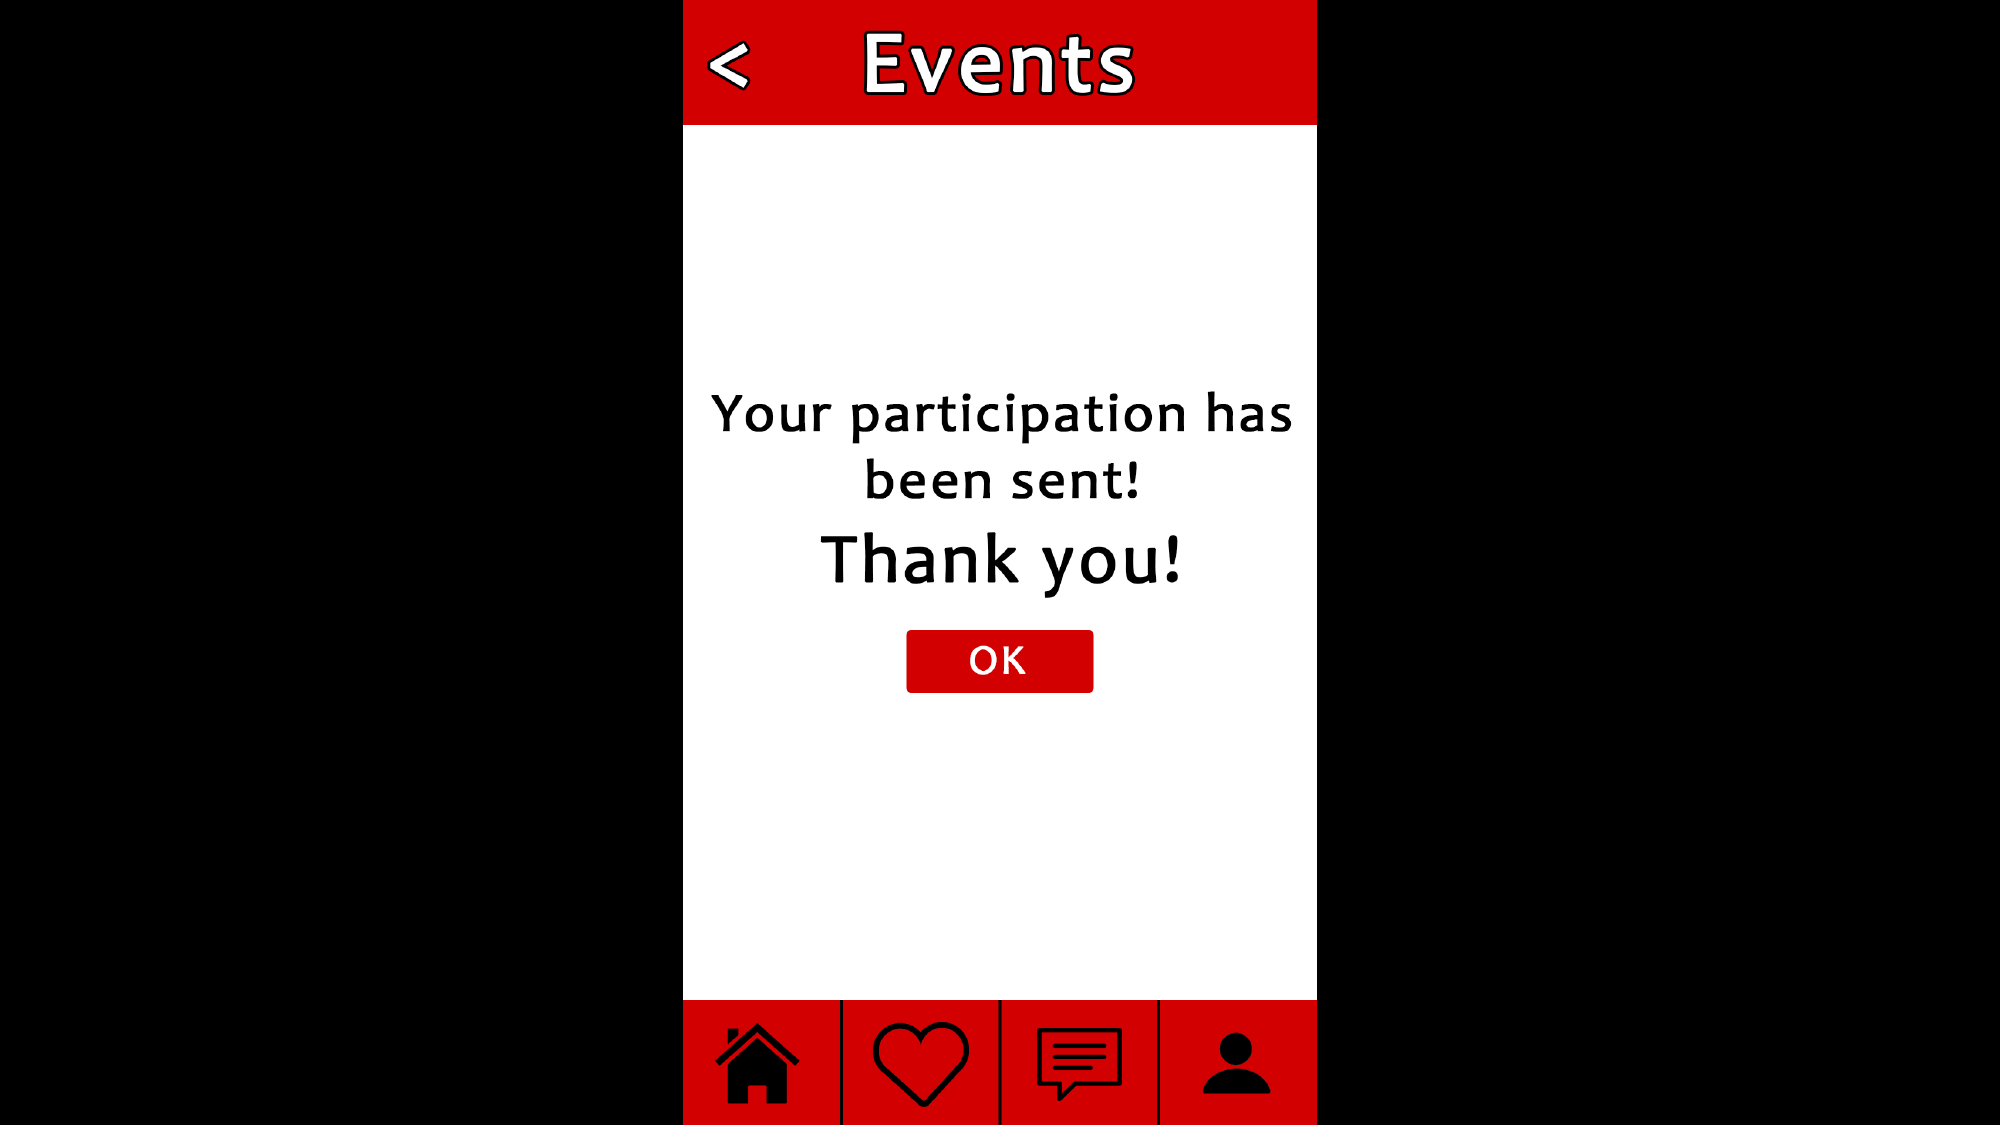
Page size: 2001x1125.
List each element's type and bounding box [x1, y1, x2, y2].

picture [683, 0, 1317, 1125]
